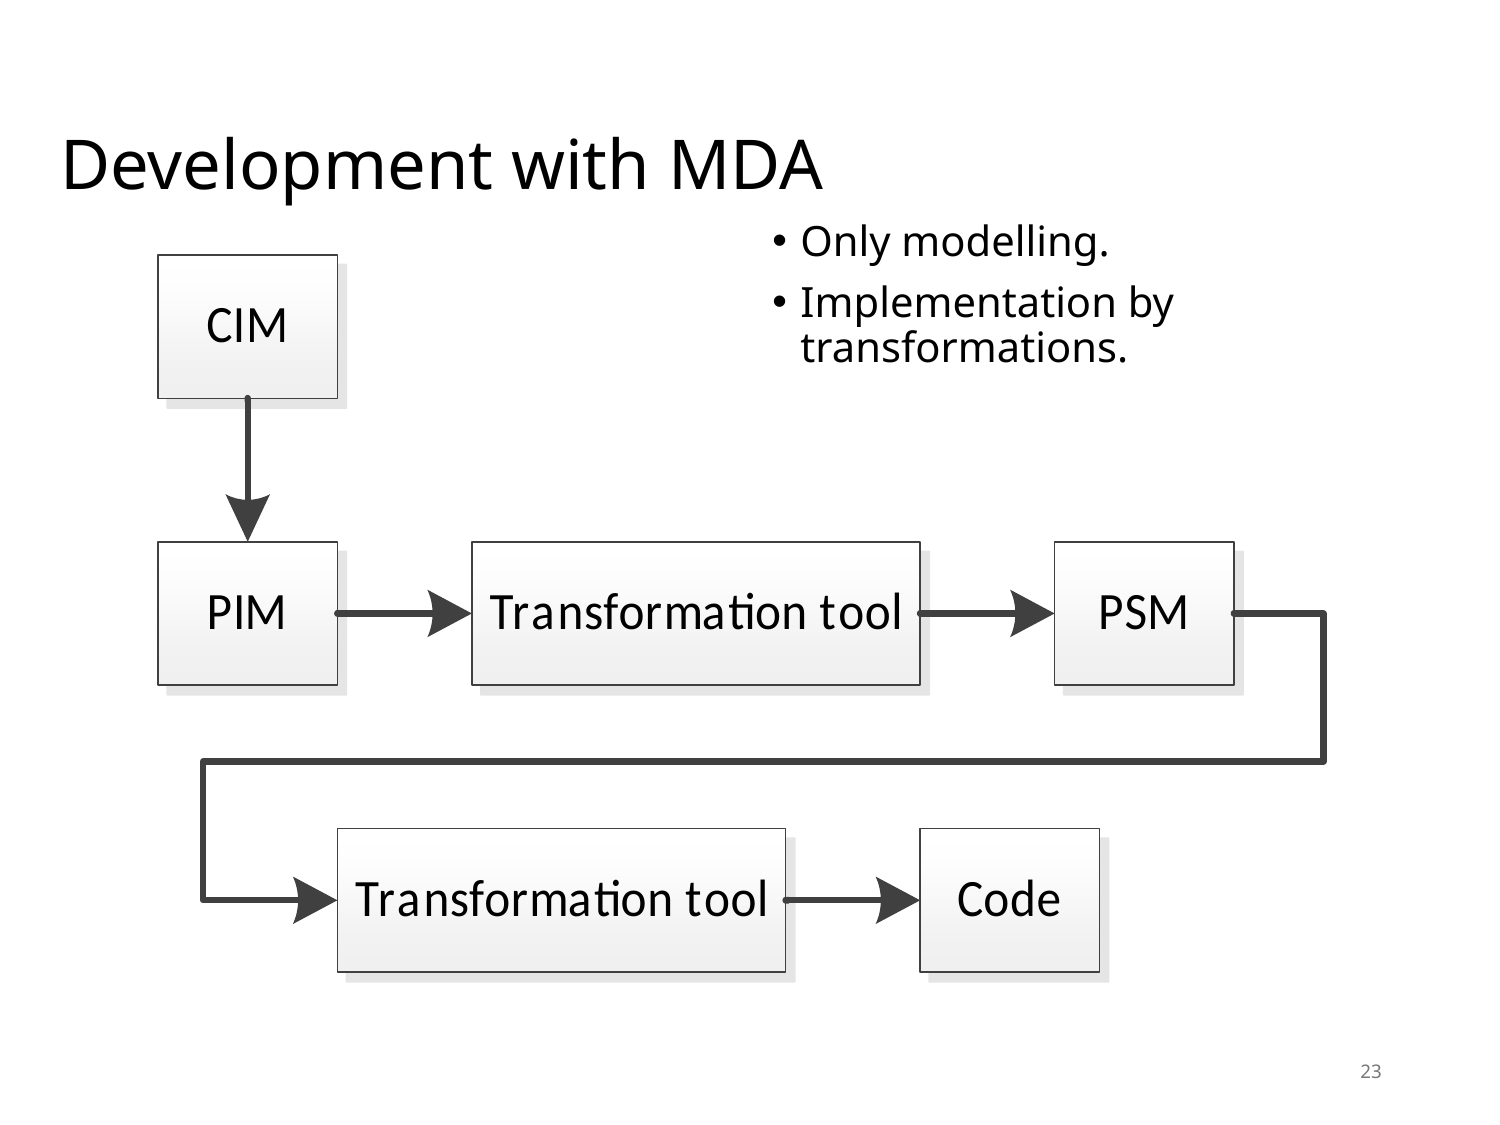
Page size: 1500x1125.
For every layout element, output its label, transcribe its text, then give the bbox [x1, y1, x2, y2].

list Only modelling. Implementation by transformations. [757, 213, 1455, 1023]
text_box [111, 242, 1377, 989]
slide_number 23 [1059, 1042, 1397, 1103]
title Development with MDA [45, 37, 1455, 213]
